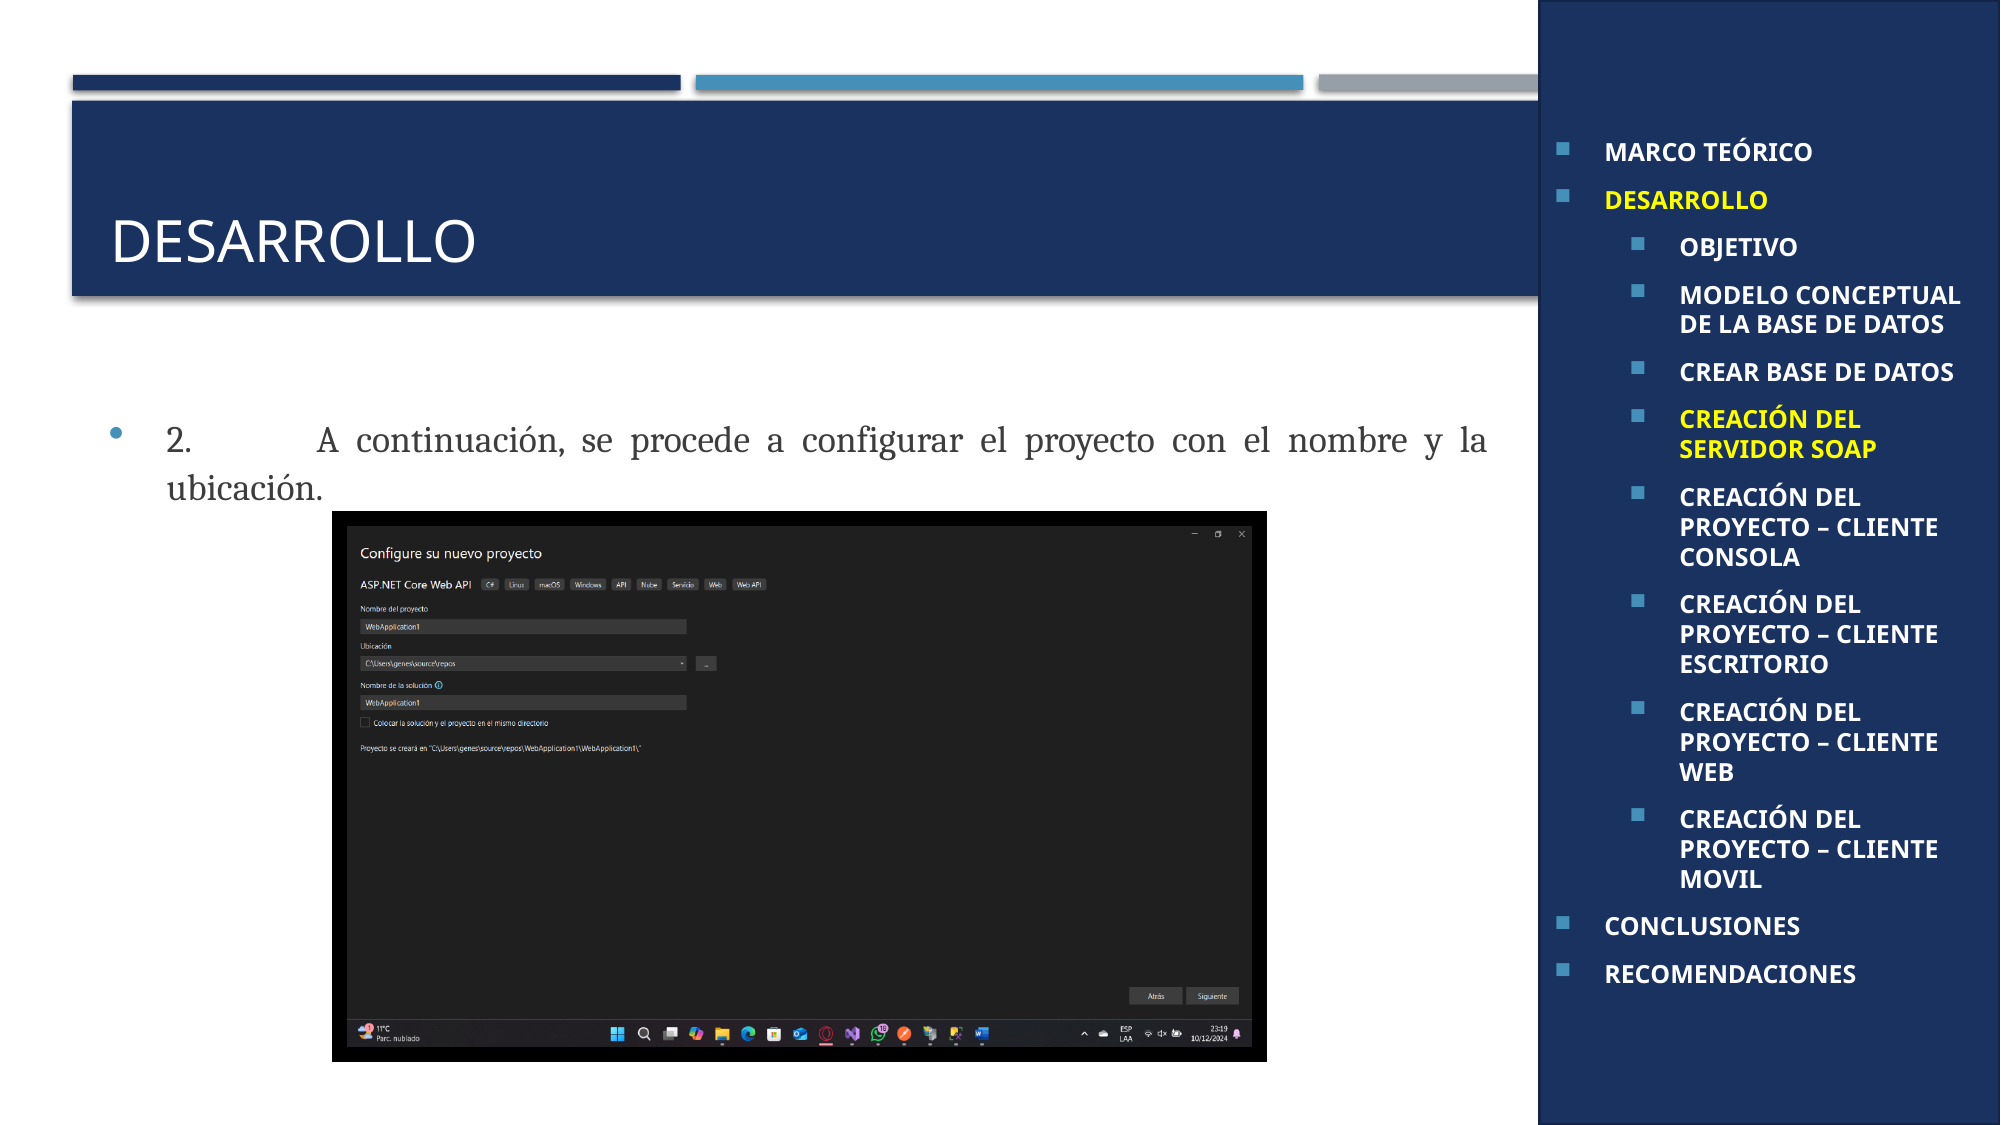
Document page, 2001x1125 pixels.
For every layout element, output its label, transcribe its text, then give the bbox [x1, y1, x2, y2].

list 2. A continuación, se procede a configurar el proyecto con el nombre y la ubicación. [95, 357, 1505, 563]
picture [346, 525, 1253, 1048]
title DESARROLLO [95, 115, 1538, 282]
text_box MARCO TEÓRICO DESARROLLO OBJETIVO MODELO CONCEPTUAL DE LA BASE DE DATOS CREAR BASE DE DATOS CREACIÓN DEL SERVIDOR SOAP CREACIÓN DEL PROYECTO – CLIENTE CONSOLA CREACIÓN DEL PROYECTO – CLIENTE ESCRITORIO CREACIÓN DEL PROYECTO – CLIENTE WEB CREACIÓN DEL PROYECTO – CLIENTE MOVIL CONCLUSIONES RECOMENDACIONES [1538, 0, 2000, 1125]
